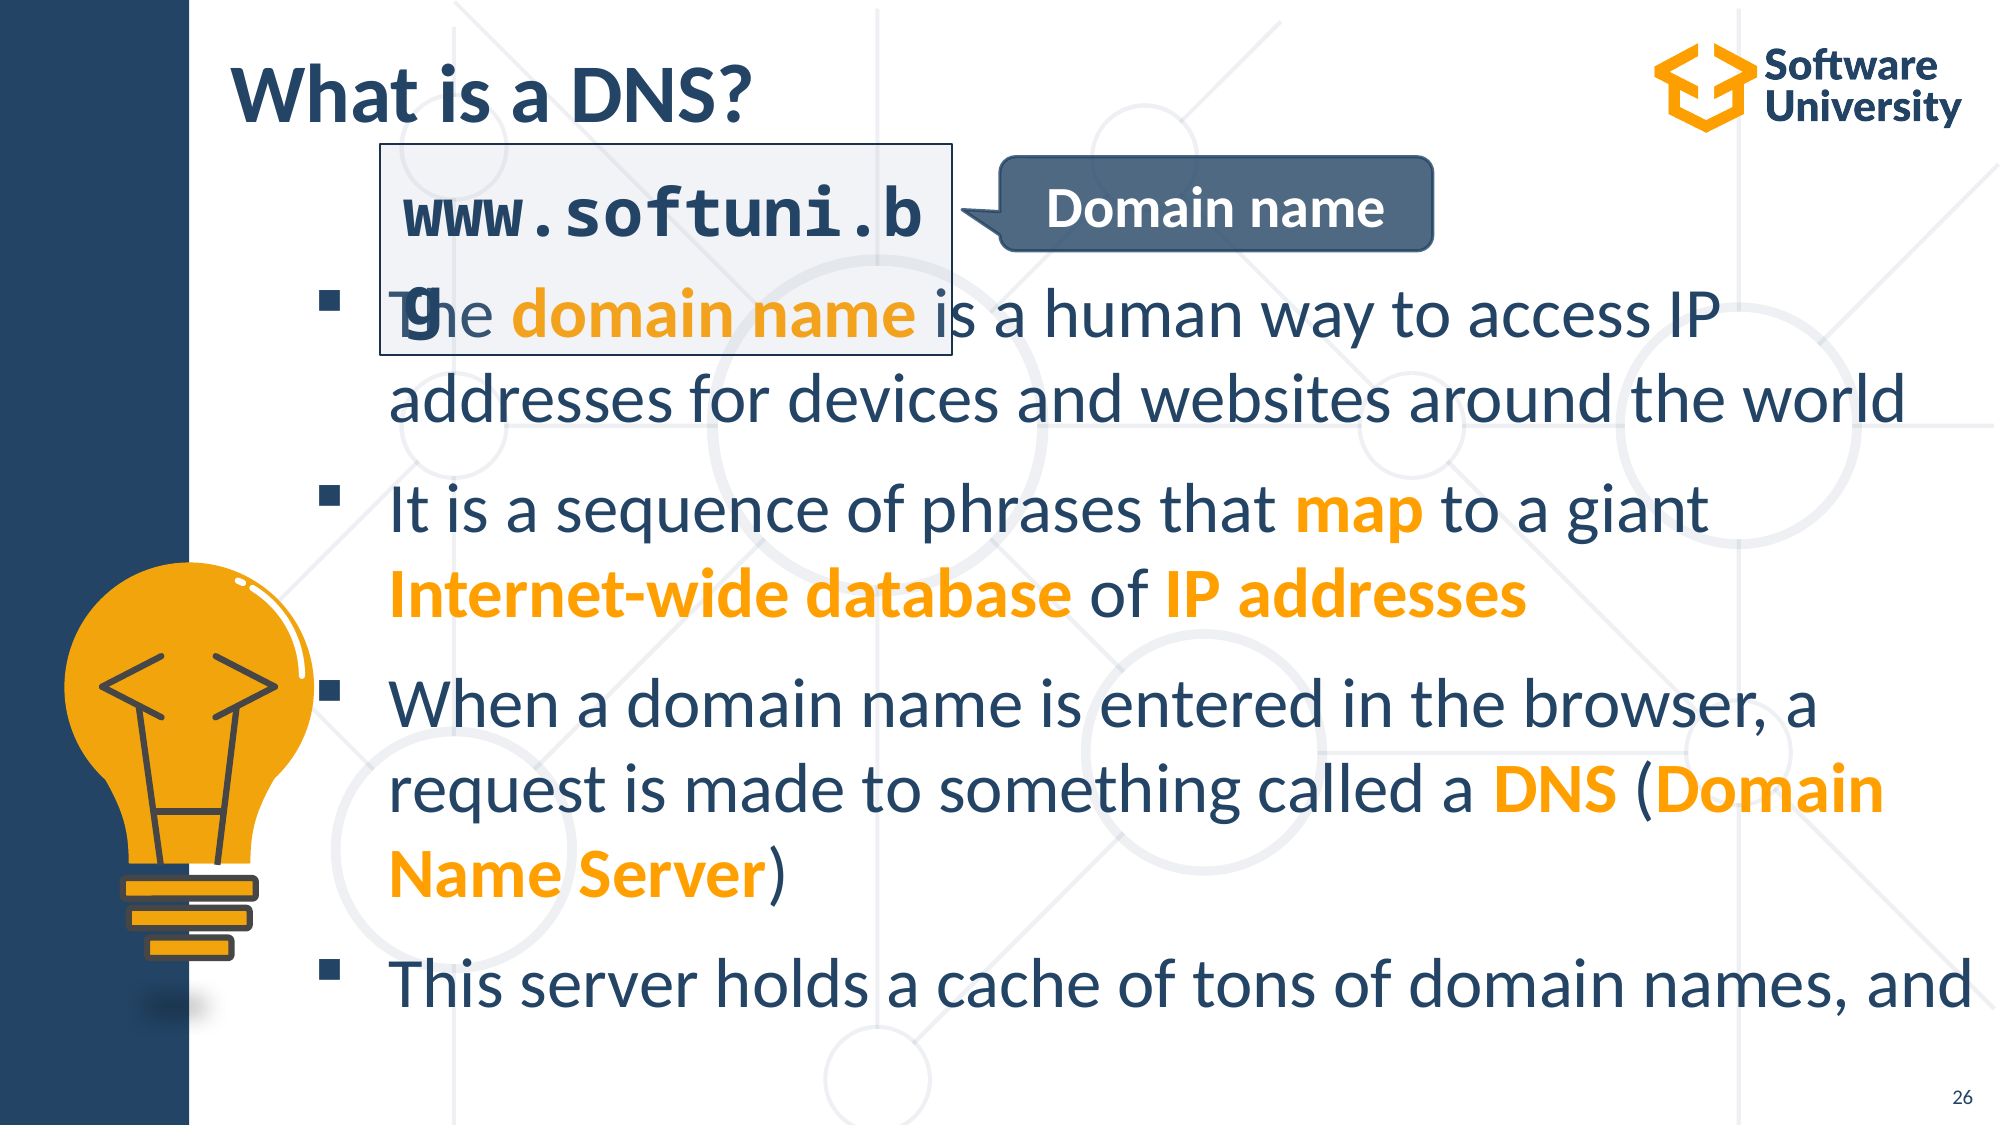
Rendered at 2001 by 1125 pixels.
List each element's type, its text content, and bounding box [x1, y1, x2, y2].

text_box Domain name [960, 154, 1435, 253]
title What is a DNS? [212, 16, 1628, 162]
text_box www.softuni.bg [379, 143, 953, 356]
slide_number 26 [1927, 1067, 1989, 1117]
picture [1641, 31, 1973, 145]
list The domain name is a human way to access IP addresses for devices and websites around the world It is a sequence of phrases that map to a giant Internet-wide database of IP addresses When a domain name is entered in the browser, a request is made to something called a DNS (Domain Name Server) This server holds a cache of tons of domain names, and their matching IP addresses [295, 261, 2000, 1054]
